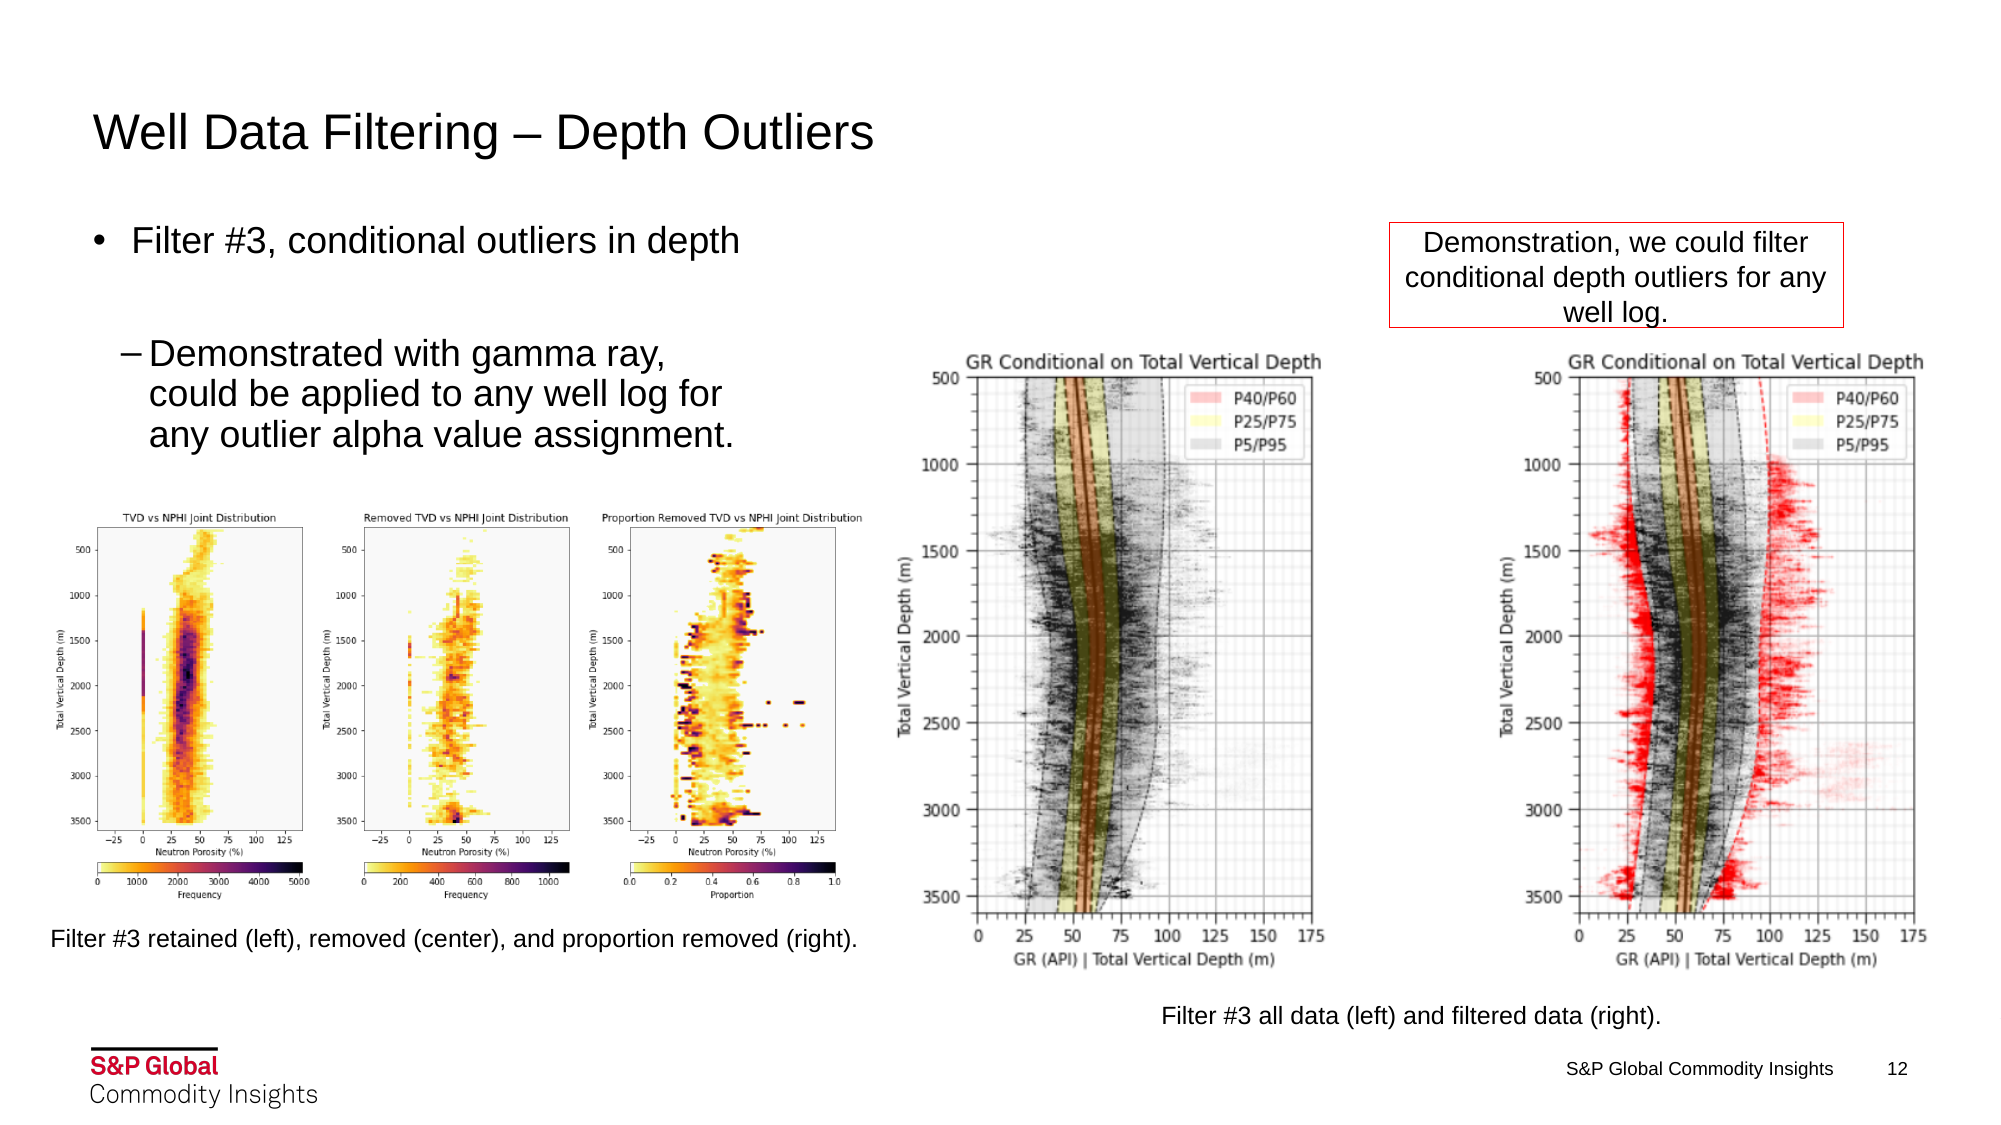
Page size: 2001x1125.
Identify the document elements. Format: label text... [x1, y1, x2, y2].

picture [73, 1029, 335, 1121]
picture [51, 506, 868, 906]
text_box Filter #3 all data (left) and filtered data (right). [1146, 993, 1679, 1037]
slide_number 12 [1838, 1050, 1909, 1086]
title Well Data Filtering – Depth Outliers [93, 106, 1908, 214]
picture [885, 339, 1943, 993]
list Filter #3, conditional outliers in depth Demonstrated with gamma ray, could be applied to any well log for any outlier alpha value assignment. [93, 221, 764, 395]
text_box Demonstration, we could filter conditional depth outliers for any well log. [1389, 222, 1844, 328]
footer S&P Global Commodity Insights [1012, 1050, 1834, 1086]
text_box Filter #3 retained (left), removed (center), and proportion removed (right). [35, 915, 876, 960]
